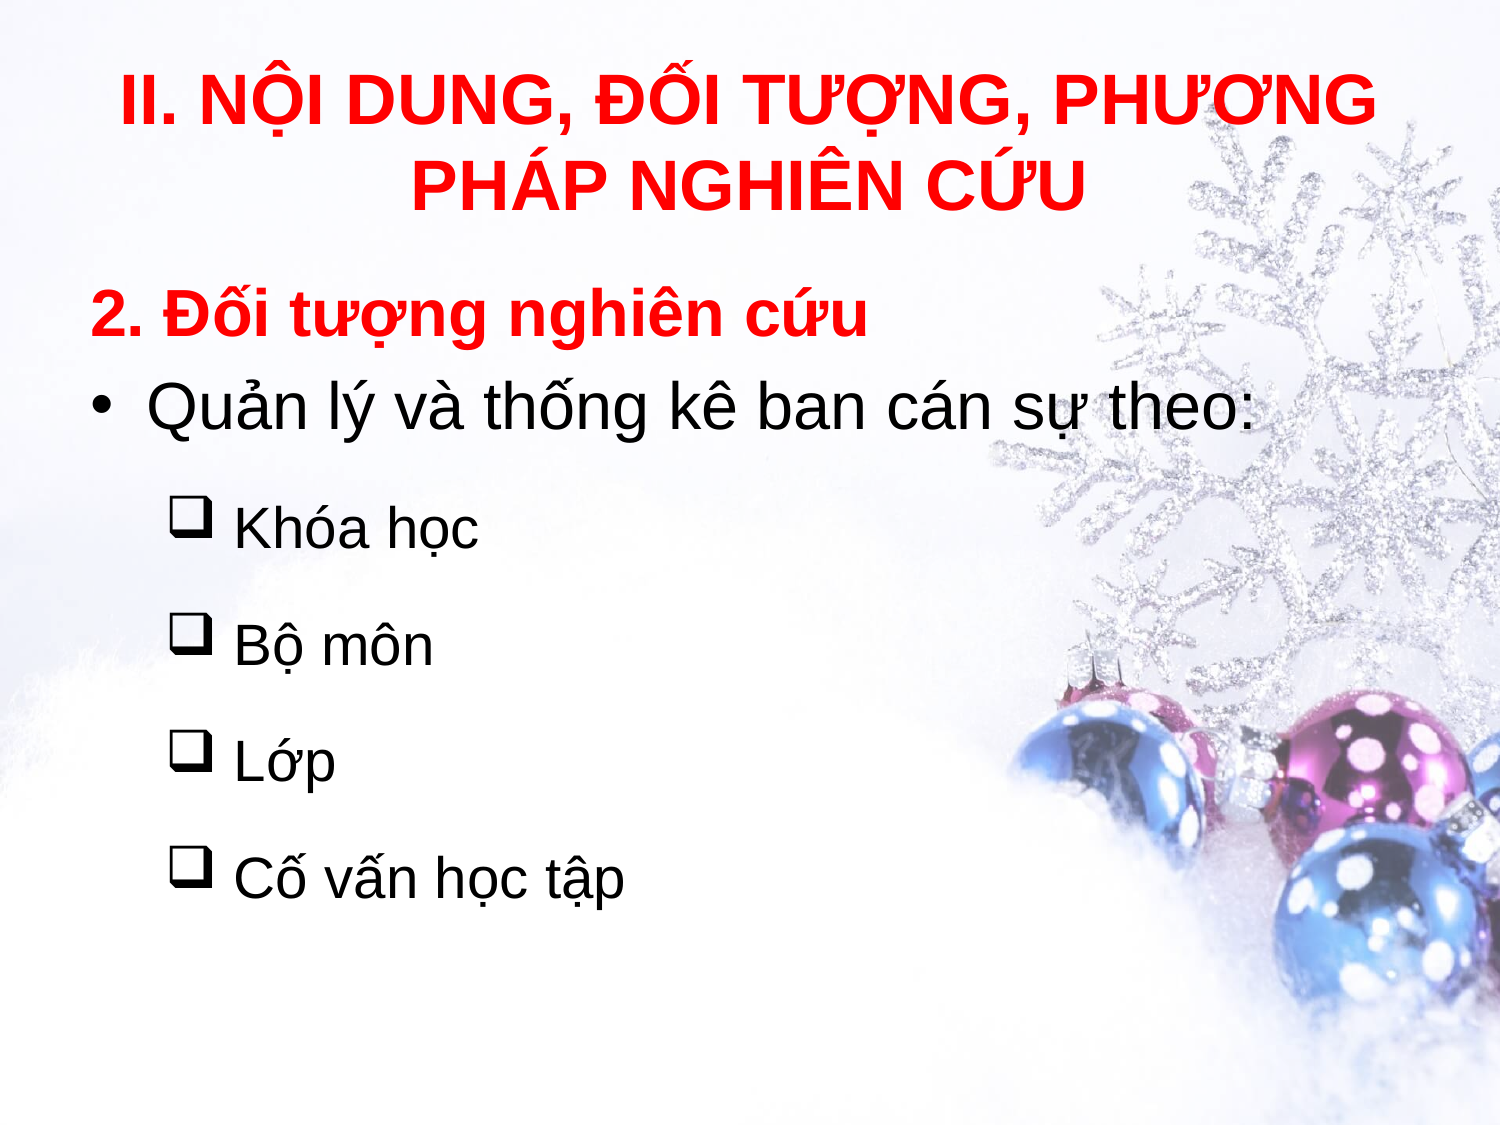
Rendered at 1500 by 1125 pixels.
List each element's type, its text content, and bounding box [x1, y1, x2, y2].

title II. NỘI DUNG, ĐỐI TƯỢNG, PHƯƠNG PHÁP NGHIÊN CỨU [75, 45, 1425, 233]
list 2. Đối tượng nghiên cứu Quản lý và thống kê ban cán sự theo: Khóa học Bộ môn Lớp Cố vấn học tập [75, 262, 1425, 1005]
